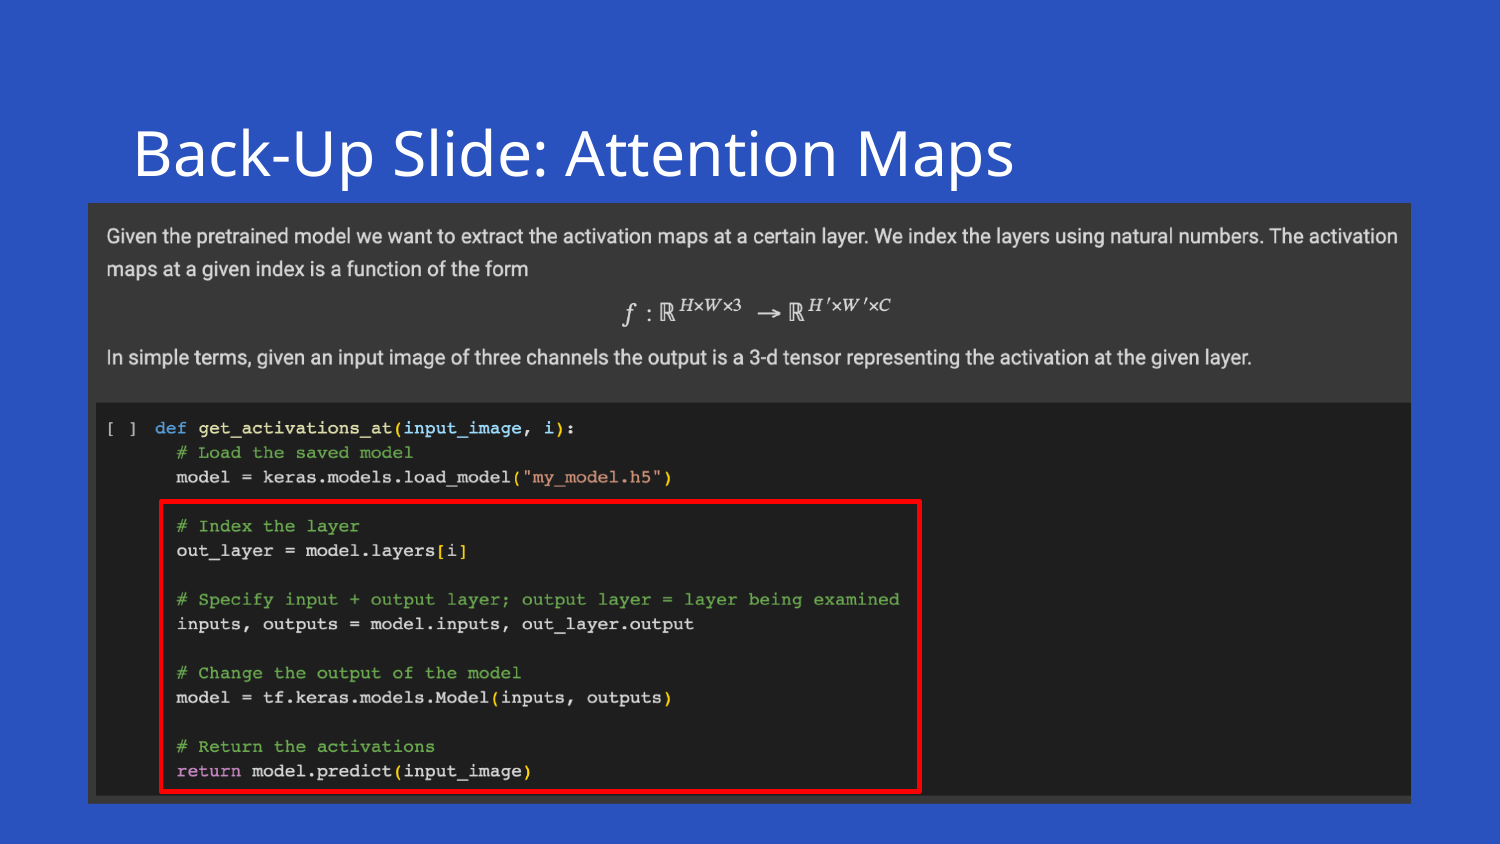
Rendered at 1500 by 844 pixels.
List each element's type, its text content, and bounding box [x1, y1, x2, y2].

text_box Back-Up Slide: Attention Maps [117, 87, 1383, 202]
picture [88, 203, 1412, 804]
